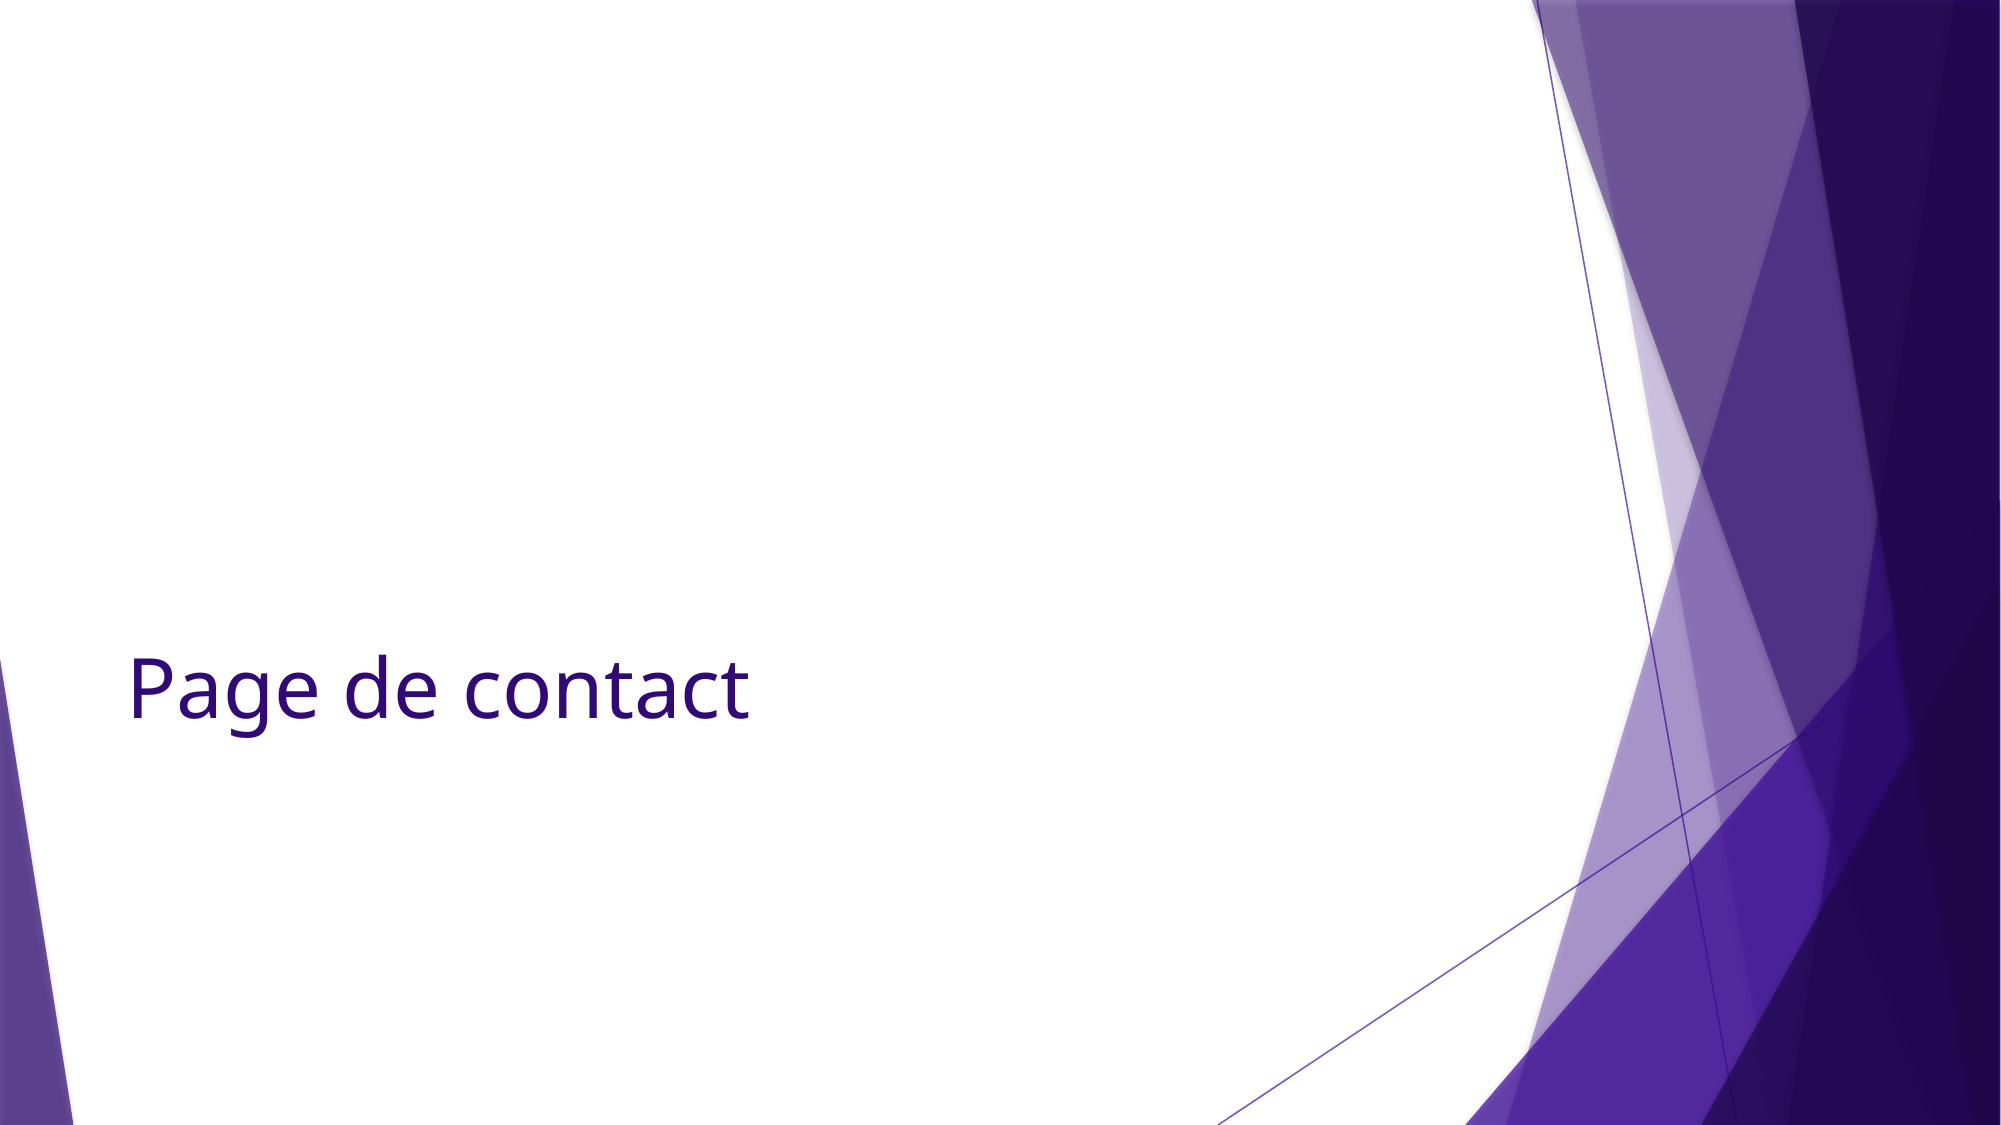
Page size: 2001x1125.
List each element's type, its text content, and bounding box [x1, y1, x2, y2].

title Page de contact [111, 443, 1522, 743]
